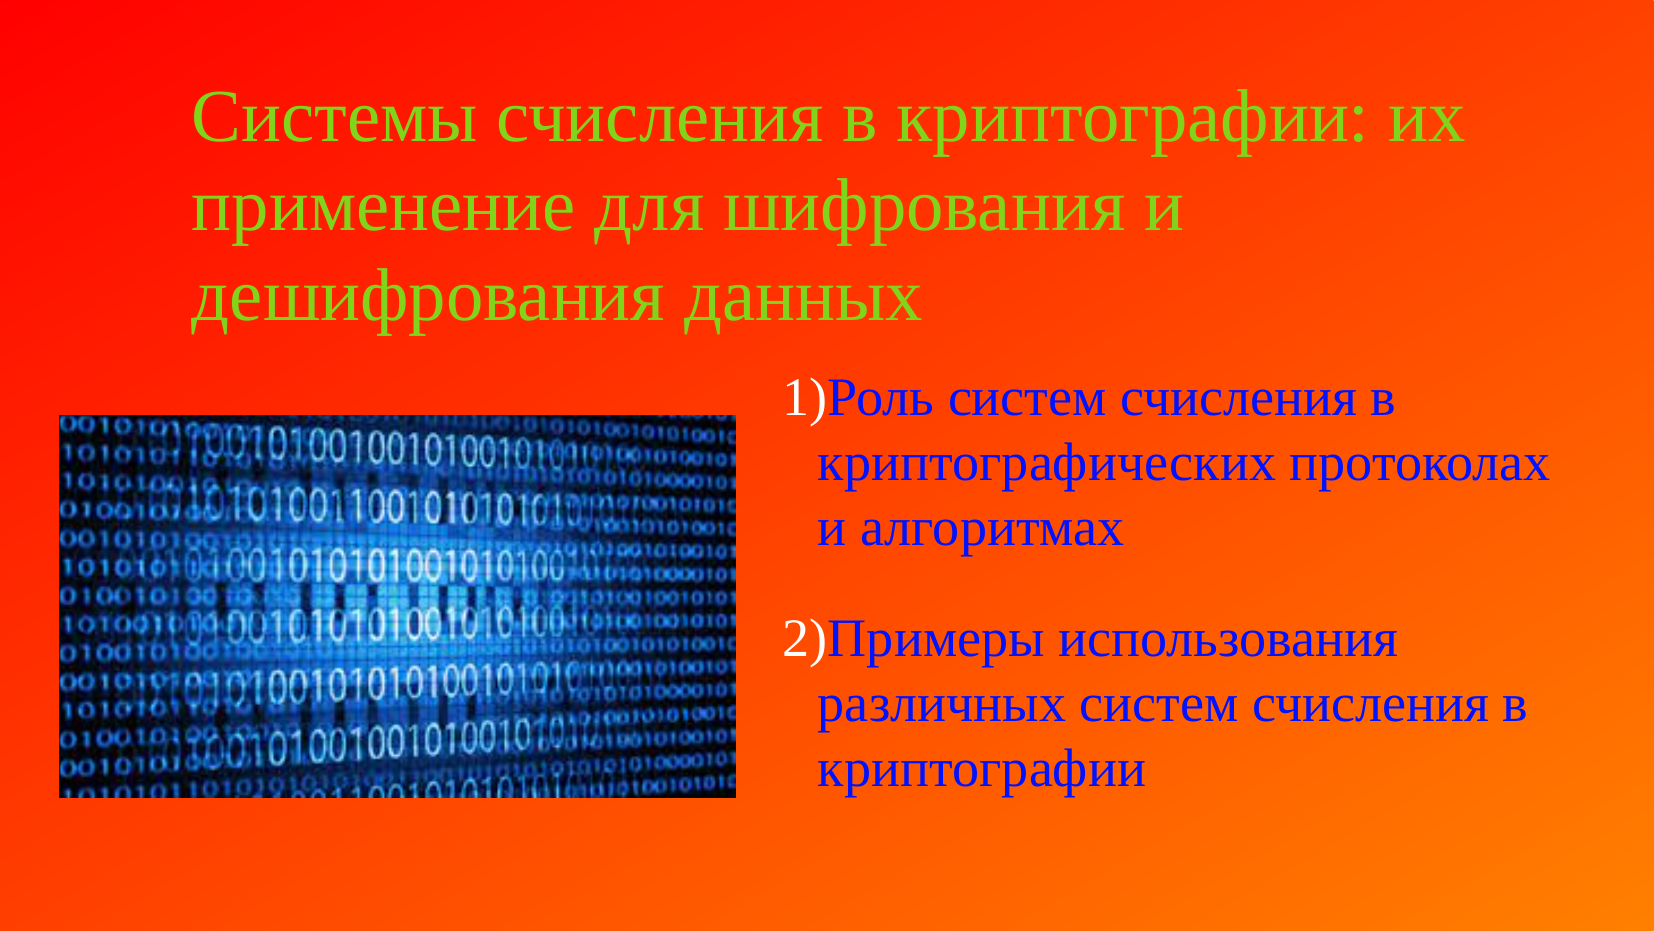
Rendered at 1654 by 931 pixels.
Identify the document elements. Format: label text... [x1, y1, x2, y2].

picture [59, 415, 736, 798]
text_box Роль систем счисления в криптографических протоколах и алгоритмах Примеры использования различных систем счисления в криптографии [767, 354, 1592, 798]
text_box Системы счисления в криптографии: их применение для шифрования и дешифрования данных [177, 59, 1520, 325]
